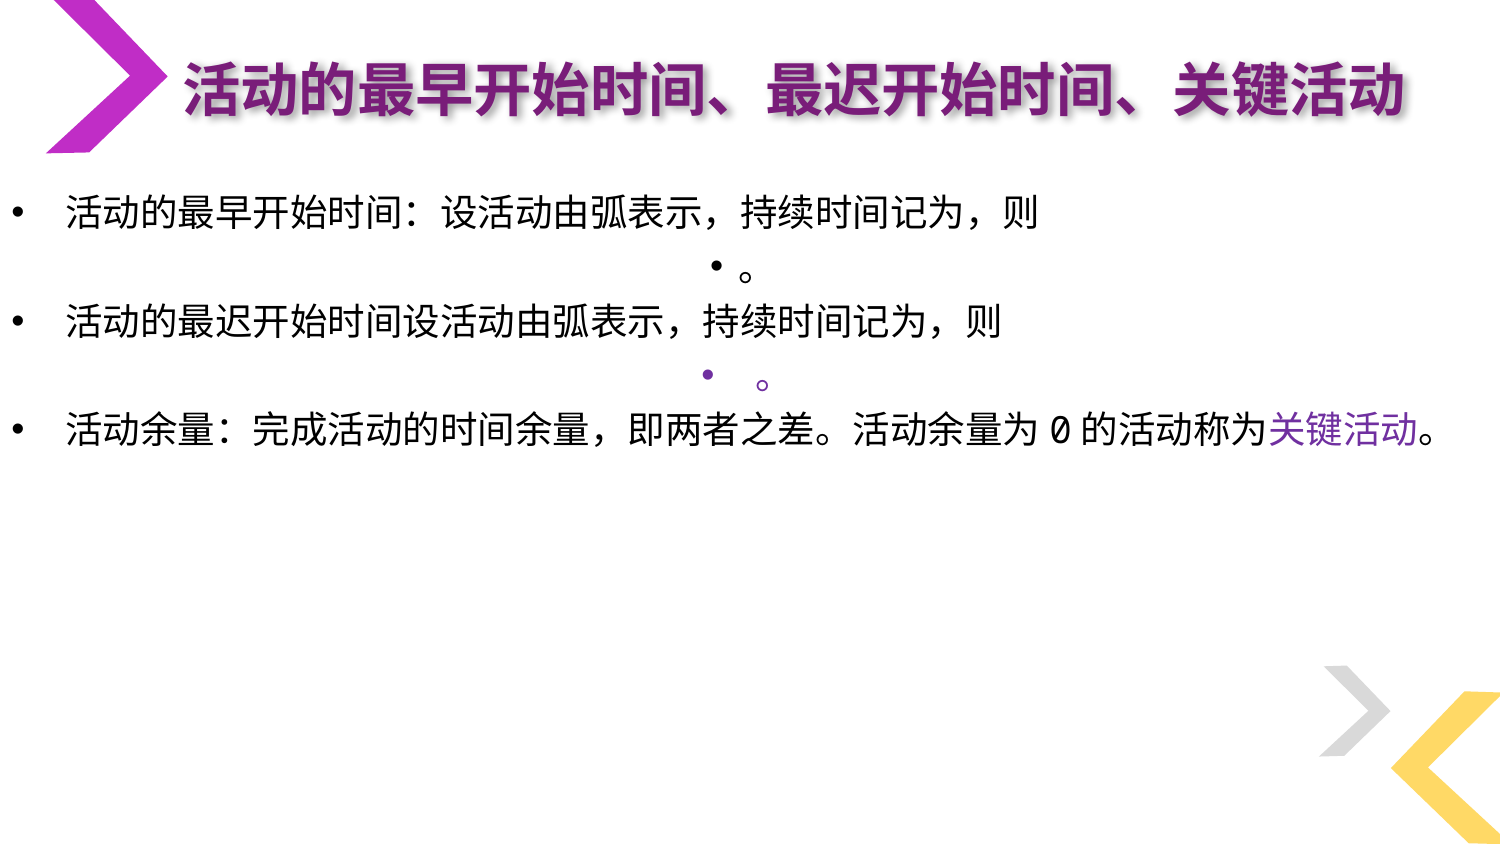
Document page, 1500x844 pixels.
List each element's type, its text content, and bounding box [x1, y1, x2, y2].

list 活动的最早开始时间、最迟开始时间、关键活动 [170, 55, 1448, 131]
